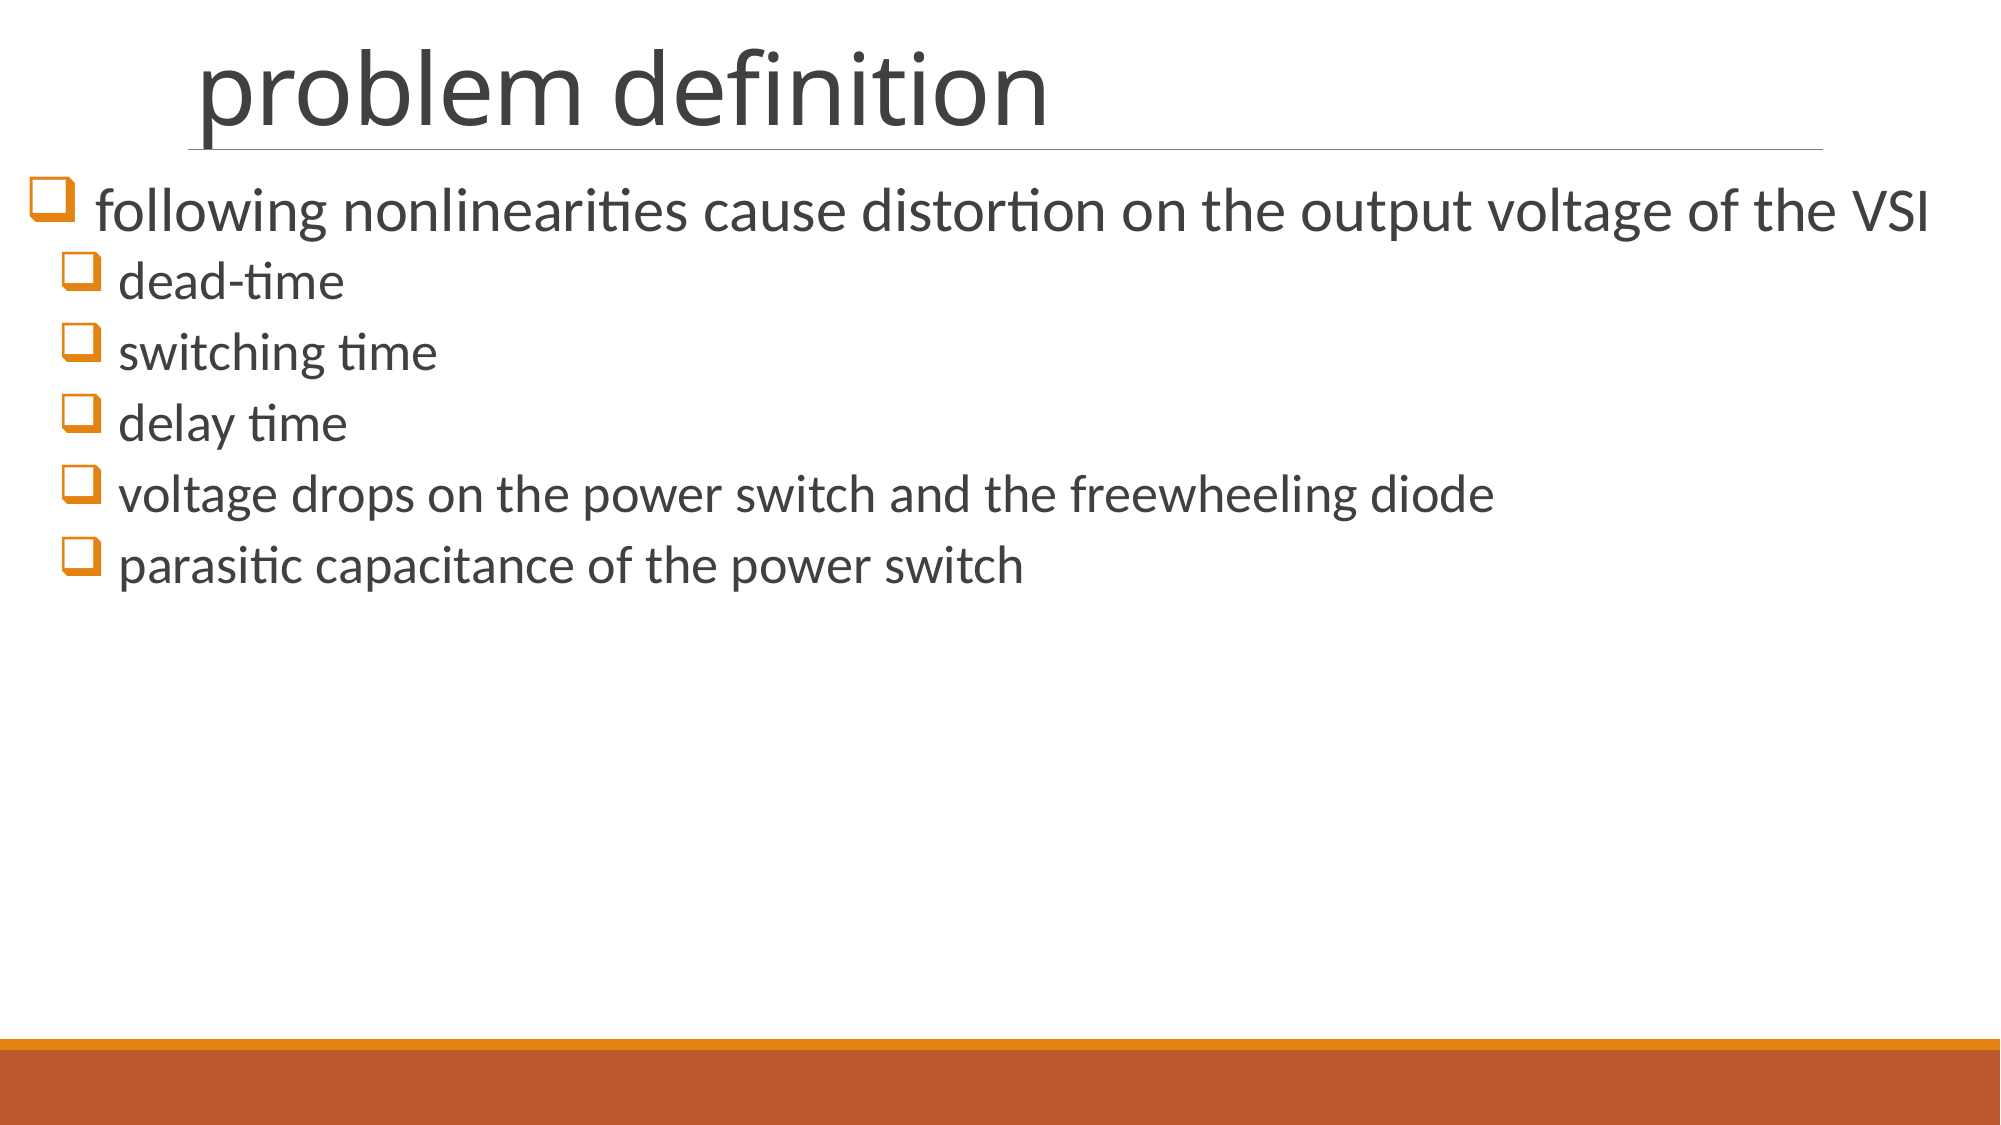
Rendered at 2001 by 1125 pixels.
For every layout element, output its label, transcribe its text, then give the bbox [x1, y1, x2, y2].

title problem definition [180, 28, 1830, 154]
list following nonlinearities cause distortion on the output voltage of the VSI dead-time switching time delay time voltage drops on the power switch and the freewheeling diode parasitic capacitance of the power switch [24, 169, 1985, 1019]
